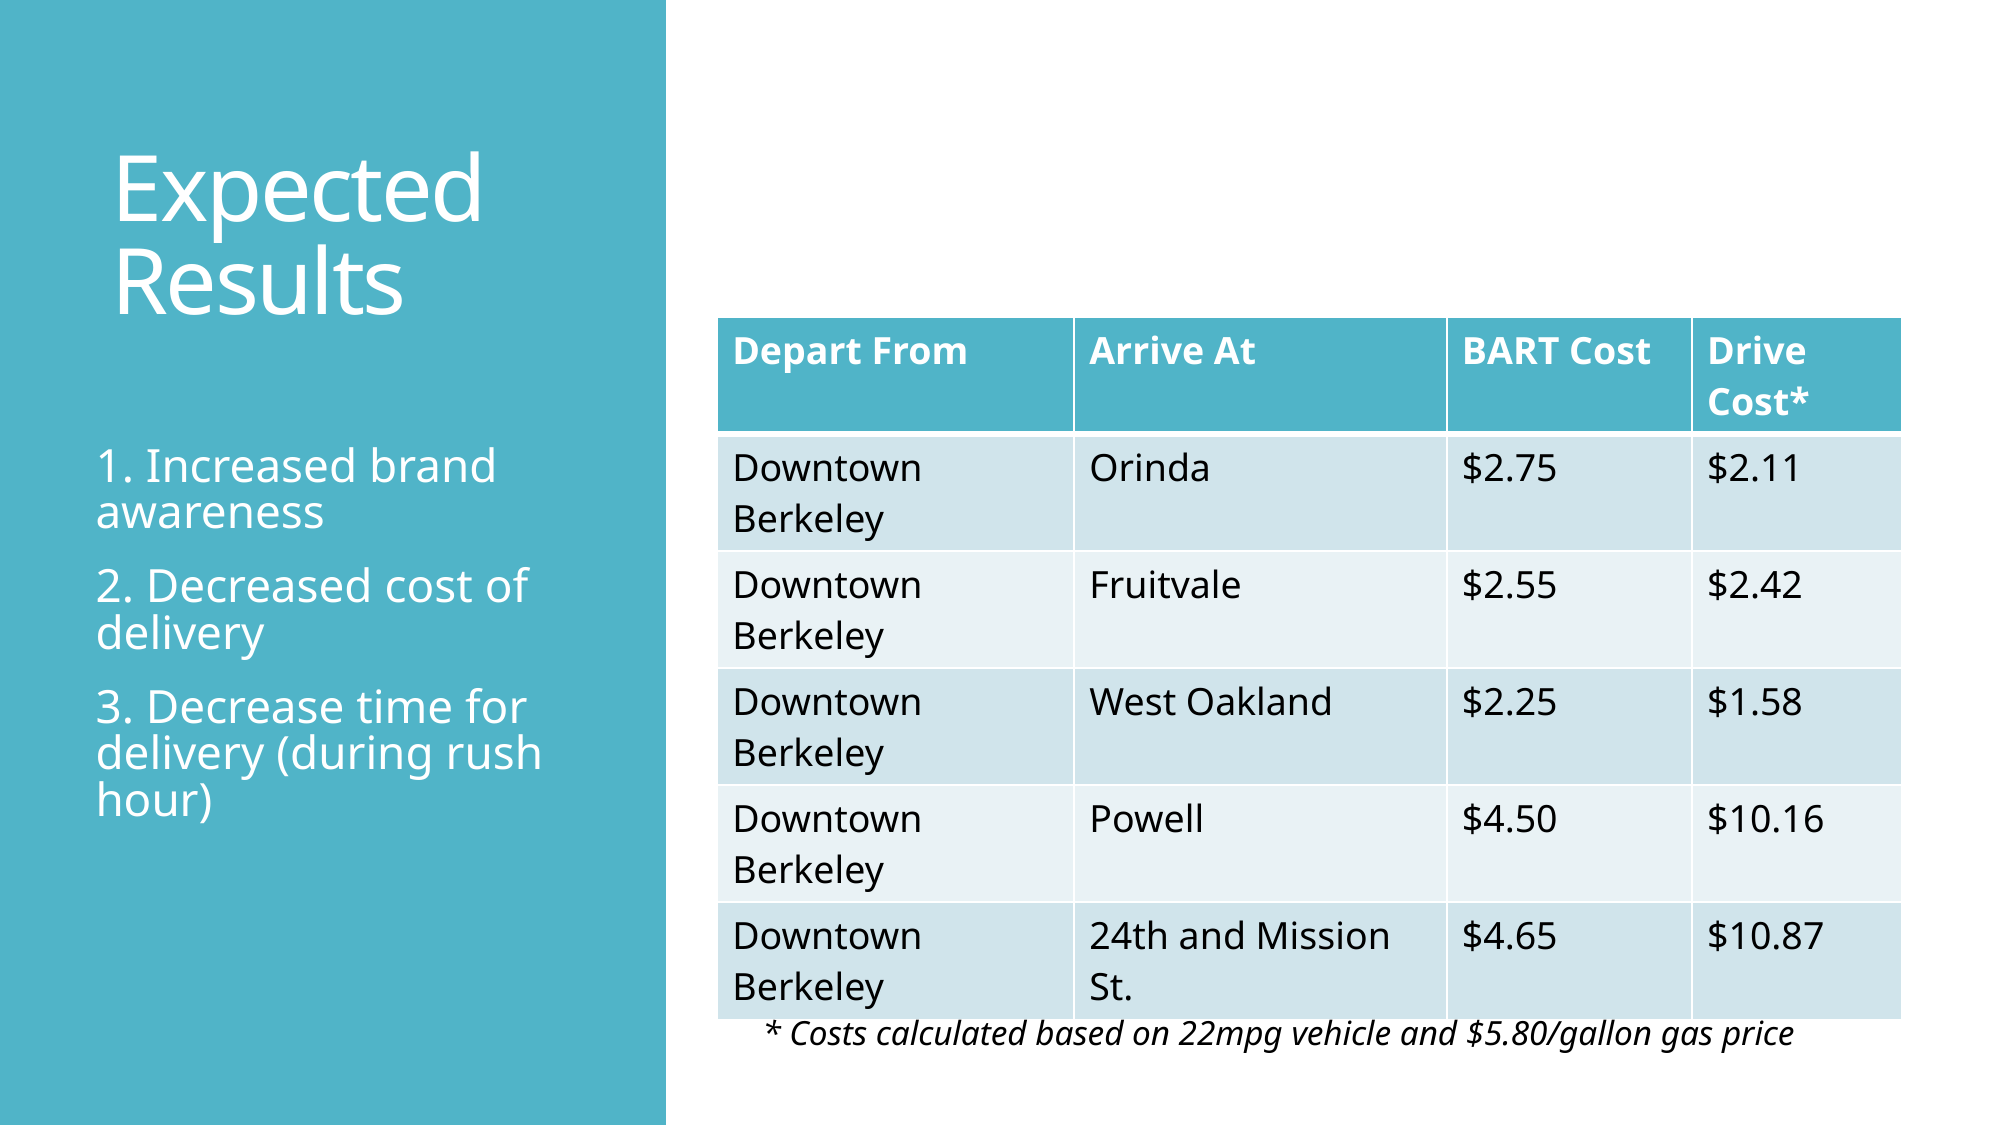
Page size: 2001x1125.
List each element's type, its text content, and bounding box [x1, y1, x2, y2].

list 1. Increased brand awareness 2. Decreased cost of delivery 3. Decrease time for delivery (during rush hour) [65, 416, 616, 855]
table_cell $2.25 [1448, 669, 1691, 784]
table_cell $4.50 [1448, 786, 1691, 901]
text_box * Costs calculated based on 22mpg vehicle and $5.80/gallon gas price [747, 1004, 1887, 1060]
table_cell $2.11 [1693, 437, 1901, 550]
table_cell $2.75 [1448, 437, 1691, 550]
table_cell $2.55 [1448, 552, 1691, 667]
table_header Arrive At [1075, 318, 1446, 431]
text_box [0, 0, 667, 1125]
table_cell $2.42 [1693, 552, 1901, 667]
table_header Depart From [718, 318, 1073, 431]
table_cell Downtown Berkeley [718, 669, 1073, 784]
table_cell Downtown Berkeley [718, 903, 1073, 1019]
table_cell $1.58 [1693, 669, 1901, 784]
table_cell Orinda [1075, 437, 1446, 550]
table_cell Downtown Berkeley [718, 786, 1073, 901]
table_cell West Oakland [1075, 669, 1446, 784]
table_cell Fruitvale [1075, 552, 1446, 667]
table_cell Downtown Berkeley [718, 552, 1073, 667]
table_cell $4.65 [1448, 903, 1691, 1004]
title Expected Results [96, 108, 587, 372]
table_cell $10.16 [1693, 786, 1901, 901]
table_cell Downtown Berkeley [718, 437, 1073, 550]
table_cell $10.87 [1693, 903, 1901, 1019]
table_cell 24th and Mission St. [1075, 903, 1446, 1004]
table_cell Powell [1075, 786, 1446, 901]
table_header Drive Cost* [1693, 318, 1901, 431]
table_header BART Cost [1448, 318, 1691, 431]
